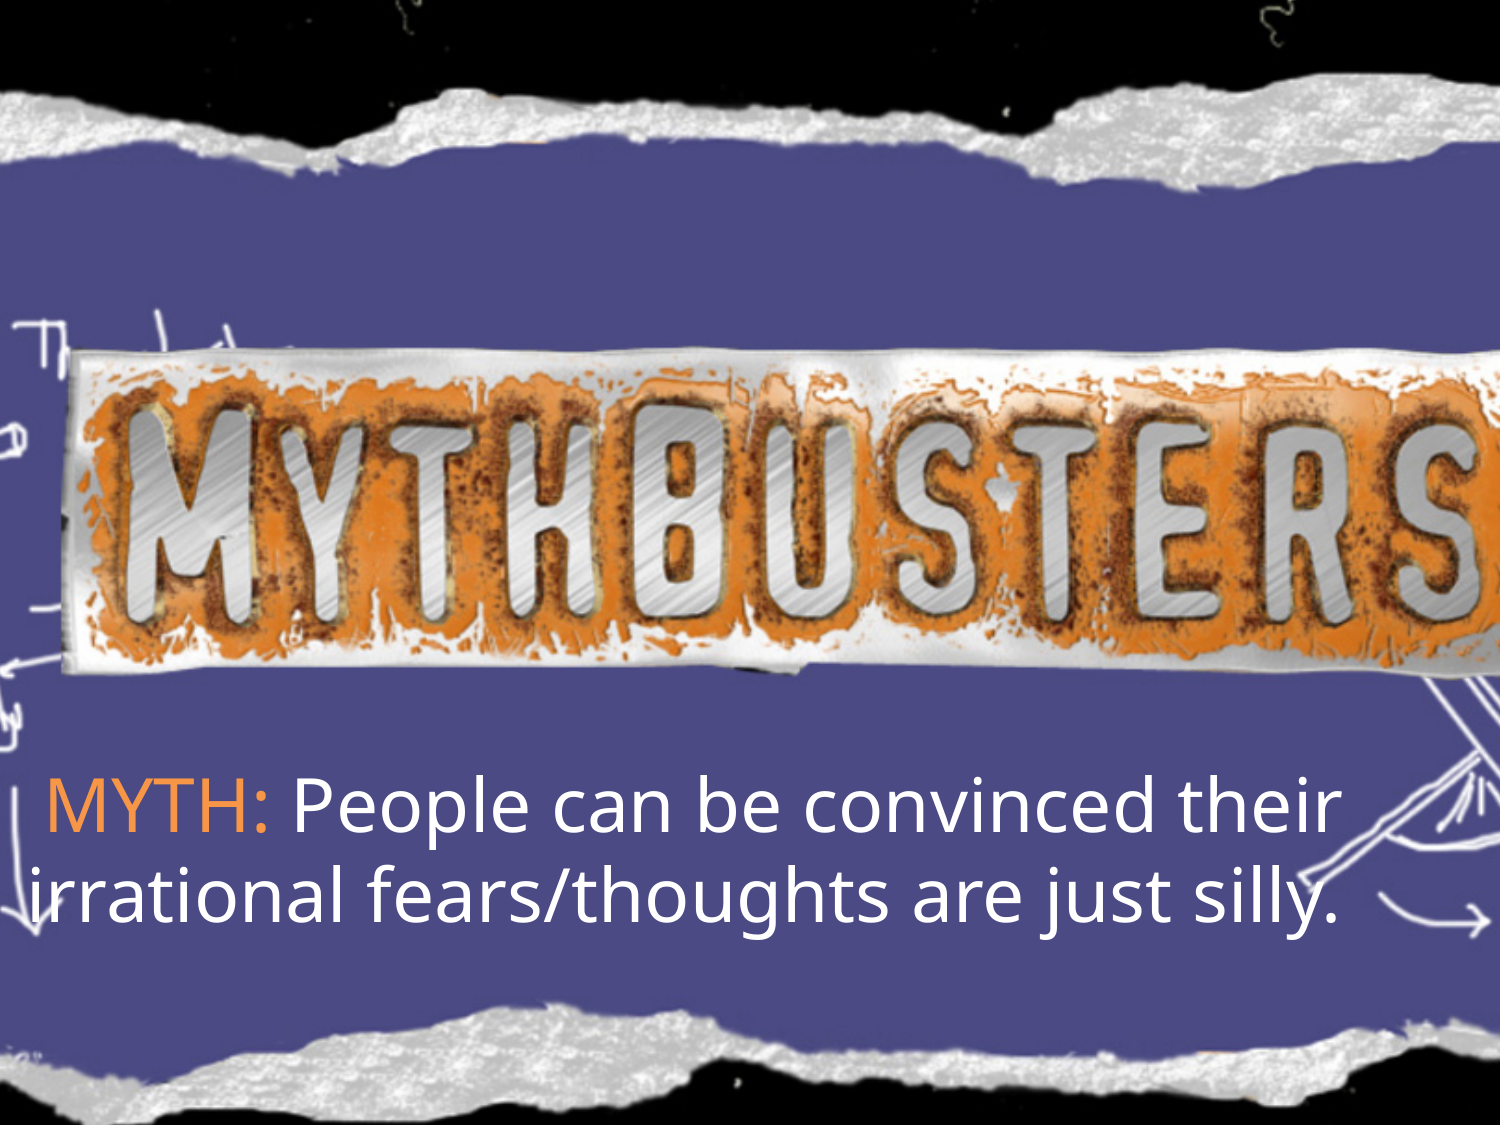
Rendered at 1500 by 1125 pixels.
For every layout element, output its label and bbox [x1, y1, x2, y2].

list [0, 0, 1500, 1125]
